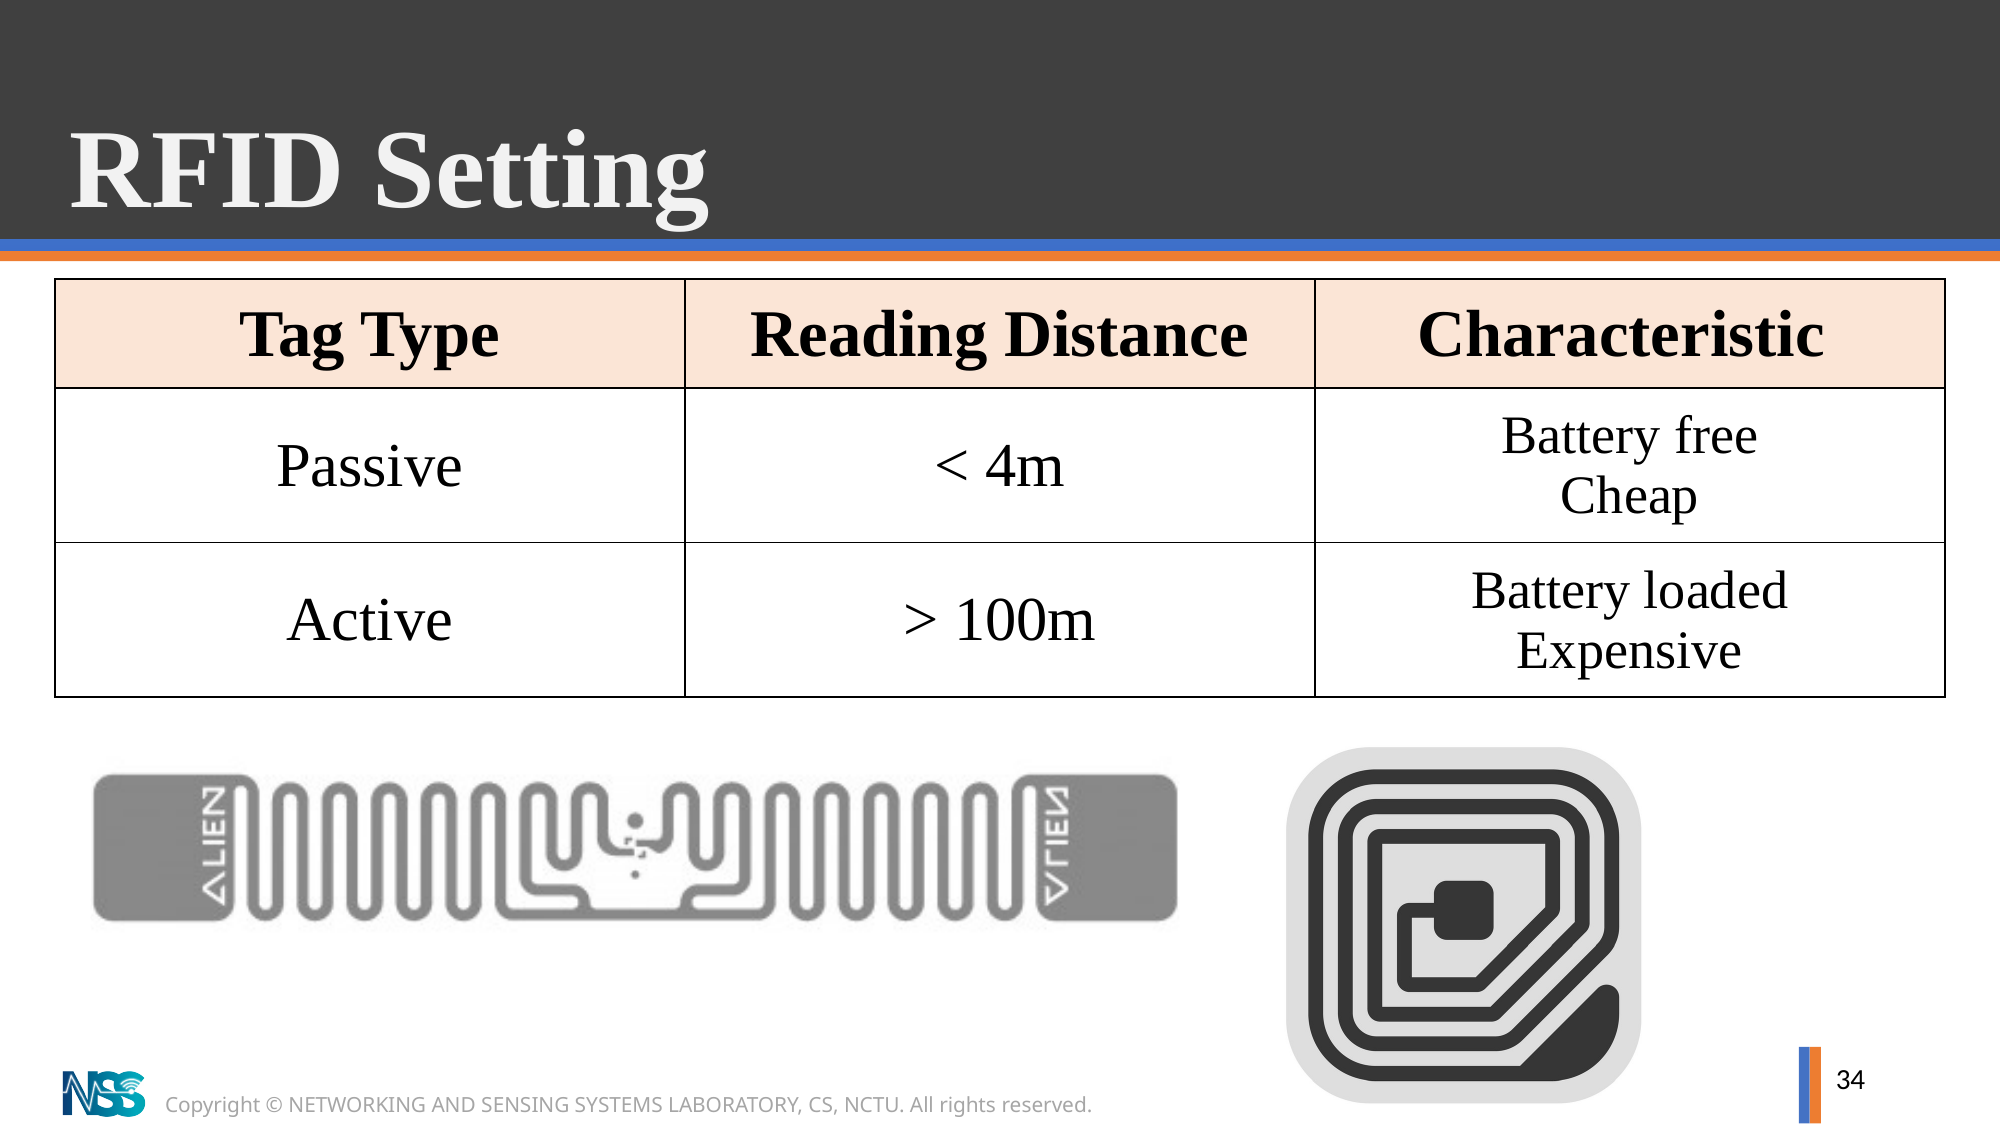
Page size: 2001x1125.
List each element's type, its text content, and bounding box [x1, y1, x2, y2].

table_cell < 4m [686, 389, 1314, 542]
table_header Reading Distance [686, 280, 1314, 387]
table_header Characteristic [1316, 280, 1944, 387]
title RFID Setting [55, 56, 1945, 240]
table_header Tag Type [56, 280, 684, 387]
picture [55, 1067, 151, 1125]
picture [90, 736, 1180, 946]
table_cell Battery loaded Expensive [1316, 543, 1944, 696]
table_cell > 100m [686, 543, 1314, 696]
picture [1278, 741, 1648, 1107]
table_cell Active [56, 543, 684, 696]
table_cell Battery free Cheap [1316, 389, 1944, 542]
table_cell Passive [56, 389, 684, 542]
slide_number 34 [1821, 1046, 1945, 1107]
